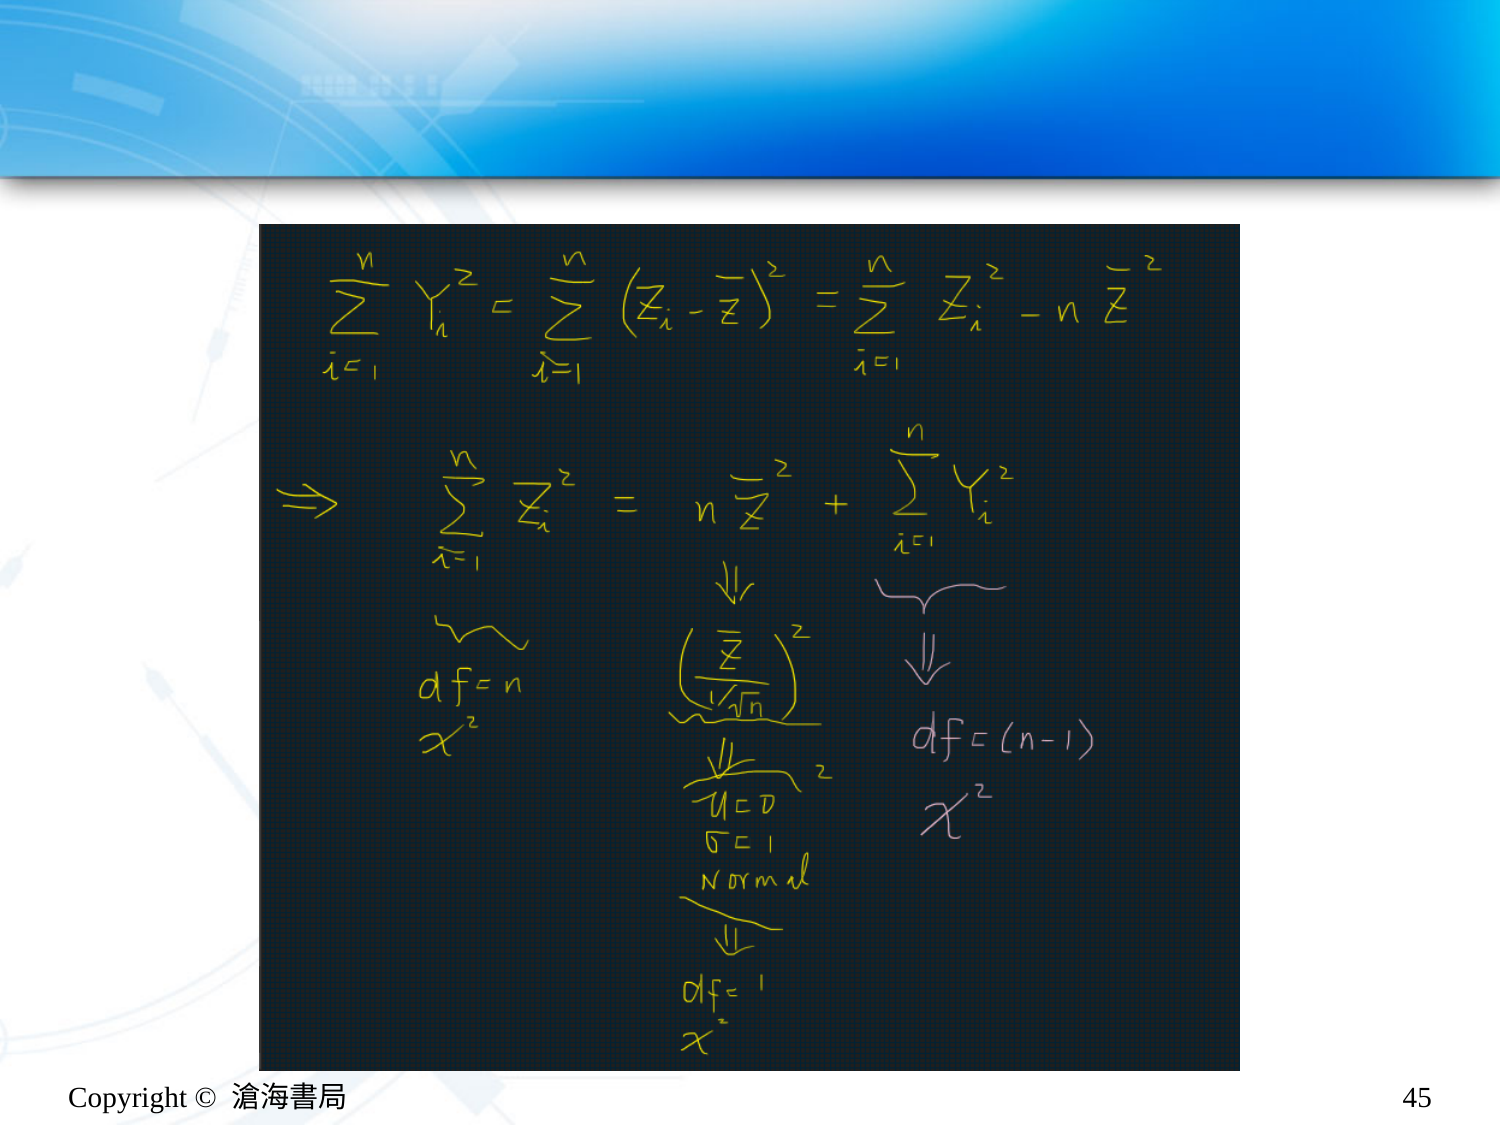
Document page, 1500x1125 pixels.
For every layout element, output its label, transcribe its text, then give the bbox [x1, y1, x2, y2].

picture [0, 0, 1500, 1125]
slide_number Copyright © 滄海書局 [52, 1070, 366, 1125]
slide_number 45 [1134, 1070, 1448, 1125]
